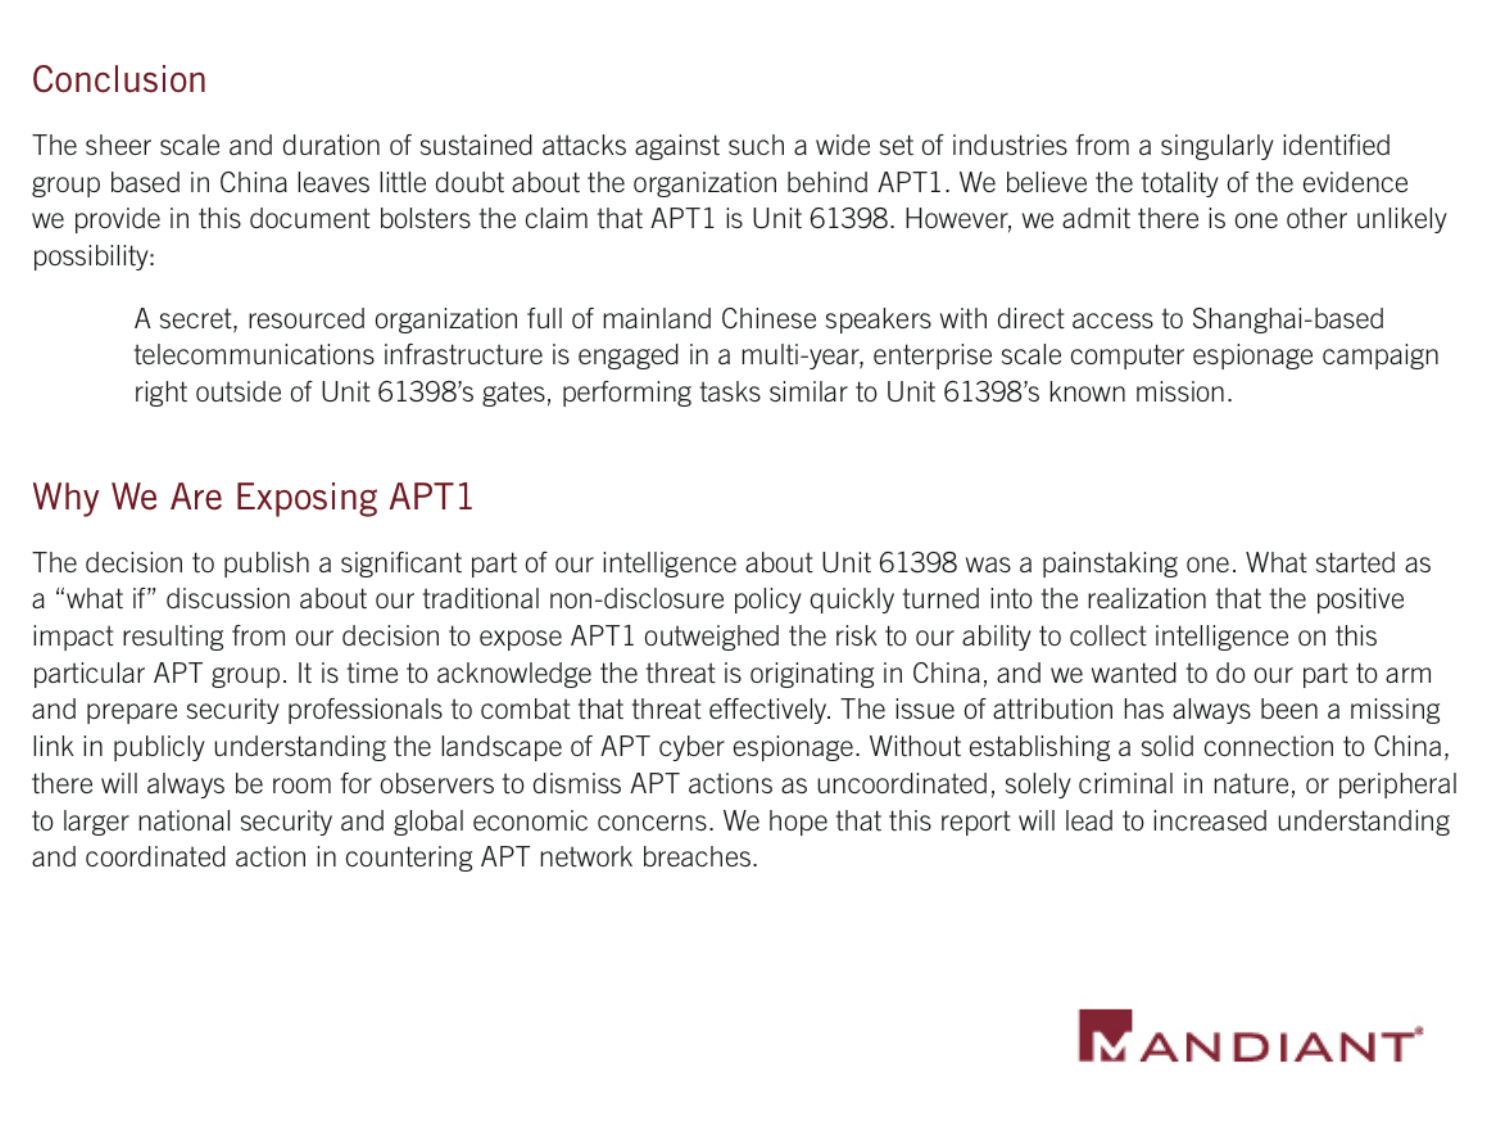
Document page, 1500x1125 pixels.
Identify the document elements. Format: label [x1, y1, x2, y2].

picture [0, 51, 1500, 901]
picture [1074, 947, 1430, 1125]
